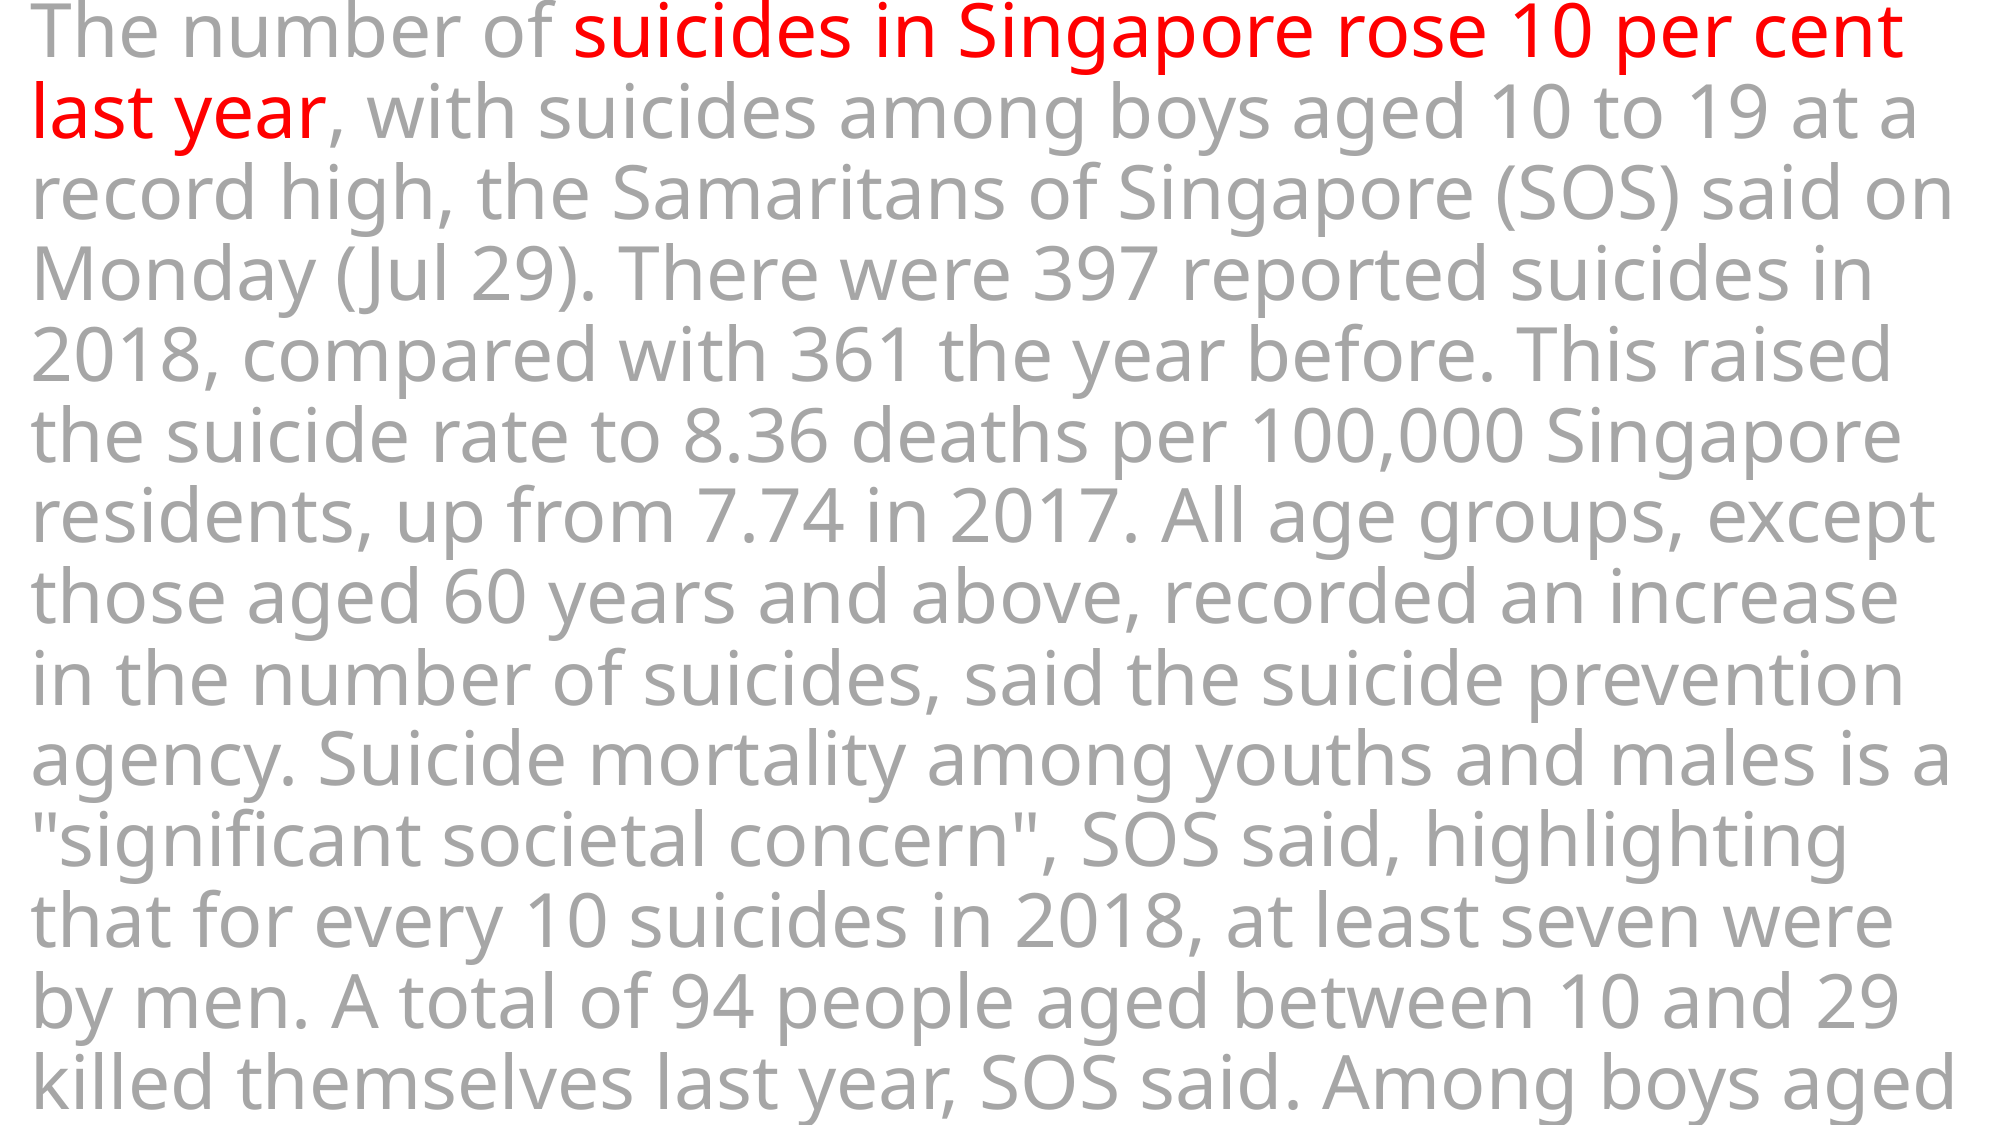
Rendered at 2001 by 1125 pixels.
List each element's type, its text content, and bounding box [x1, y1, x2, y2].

list The number of suicides in Singapore rose 10 per cent last year, with suicides among boys aged 10 to 19 at a record high, the Samaritans of Singapore (SOS) said on Monday (Jul 29). There were 397 reported suicides in 2018, compared with 361 the year before. This raised the suicide rate to 8.36 deaths per 100,000 Singapore residents, up from 7.74 in 2017. All age groups, except those aged 60 years and above, recorded an increase in the number of suicides, said the suicide prevention agency. Suicide mortality among youths and males is a "significant societal concern", SOS said, highlighting that for every 10 suicides in 2018, at least seven were by men. A total of 94 people aged between 10 and 29 killed themselves last year, SOS said. Among boys aged between 10 and 19 years old, there were 19 suicides last year – the highest since records began in 1991 and almost triple the seven cases recorded in 2017. [15, 0, 2000, 1093]
